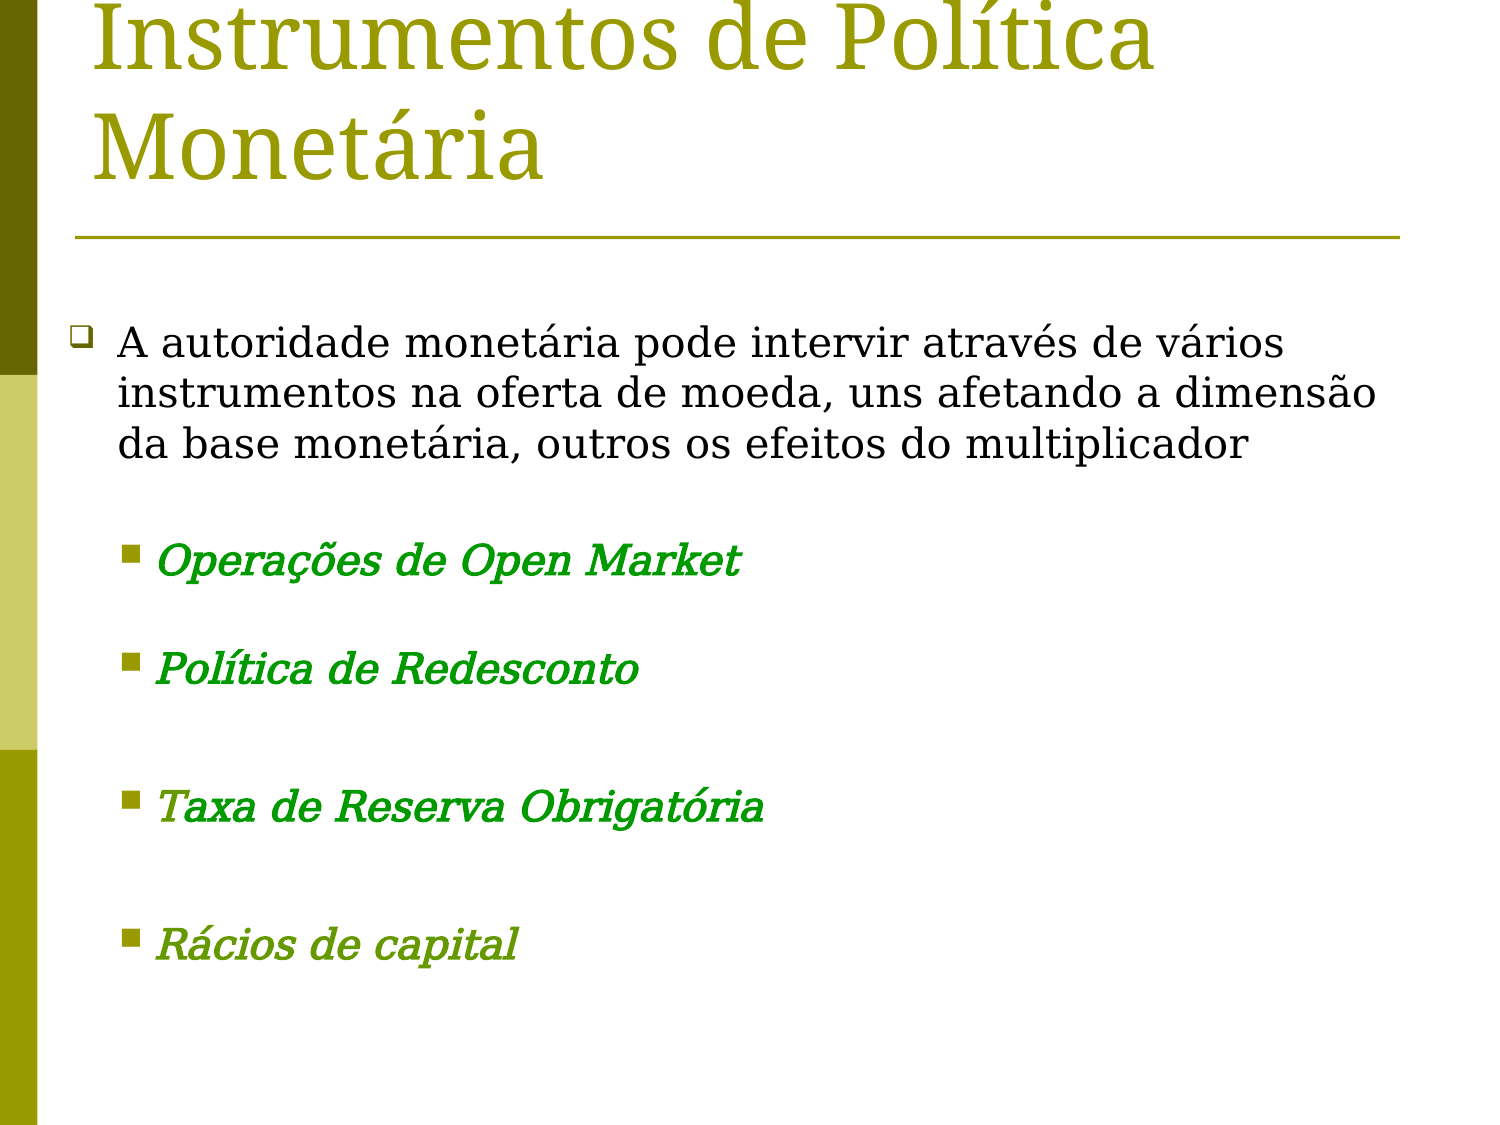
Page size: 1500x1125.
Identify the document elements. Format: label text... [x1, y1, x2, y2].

title Instrumentos de Política Monetária [76, 78, 1408, 206]
list A autoridade monetária pode intervir através de vários instrumentos na oferta de moeda, uns afetando a dimensão da base monetária, outros os efeitos do multiplicador Operações de Open Market Política de Redesconto Taxa de Reserva Obrigatória Rácios de capital [29, 255, 1436, 1125]
